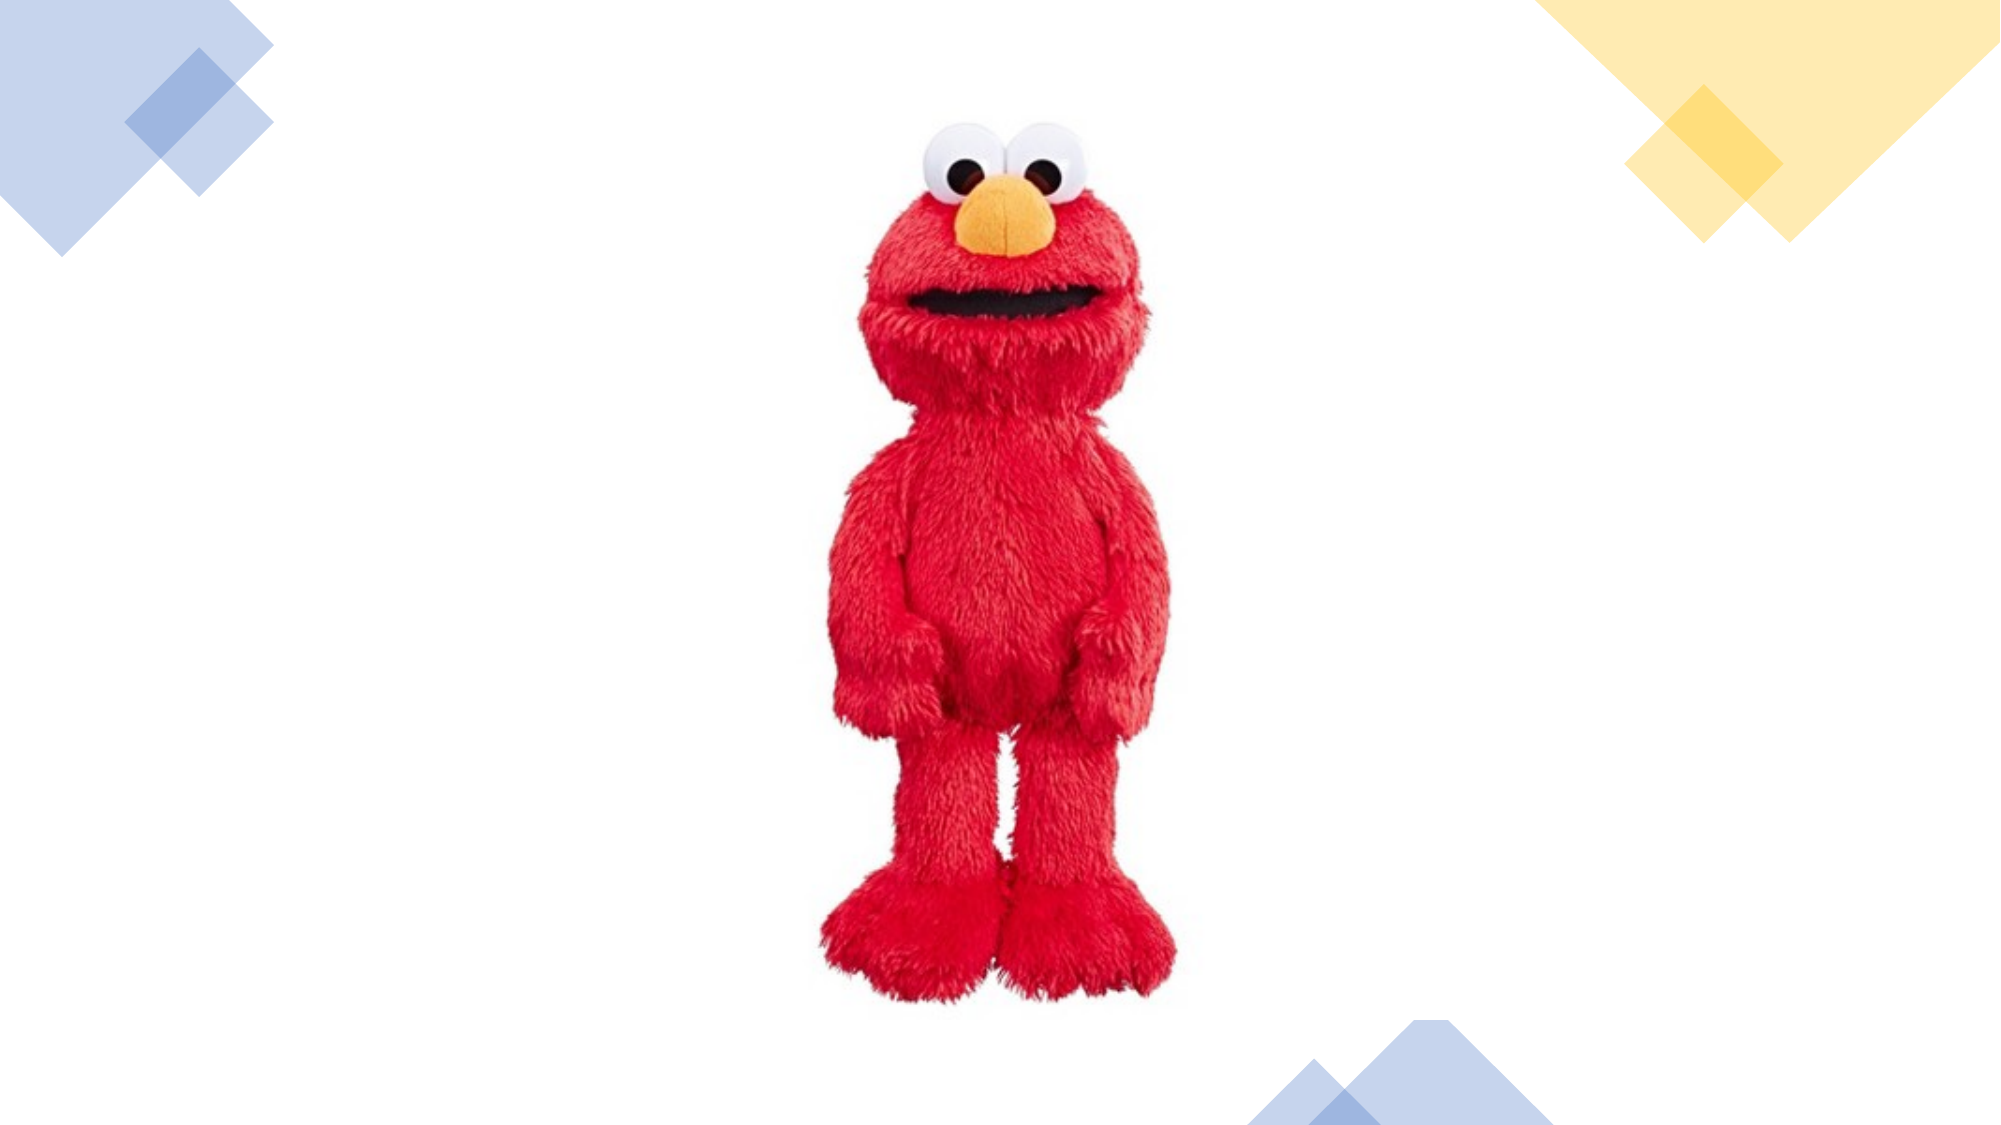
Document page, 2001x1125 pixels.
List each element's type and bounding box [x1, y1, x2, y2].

text_box [1533, 0, 2000, 245]
picture [543, 105, 1457, 1020]
text_box [1245, 1057, 1383, 1125]
text_box [122, 45, 276, 199]
text_box [0, 0, 2000, 1125]
text_box [1345, 1020, 1556, 1125]
text_box [0, 0, 276, 259]
text_box [1622, 124, 1746, 245]
